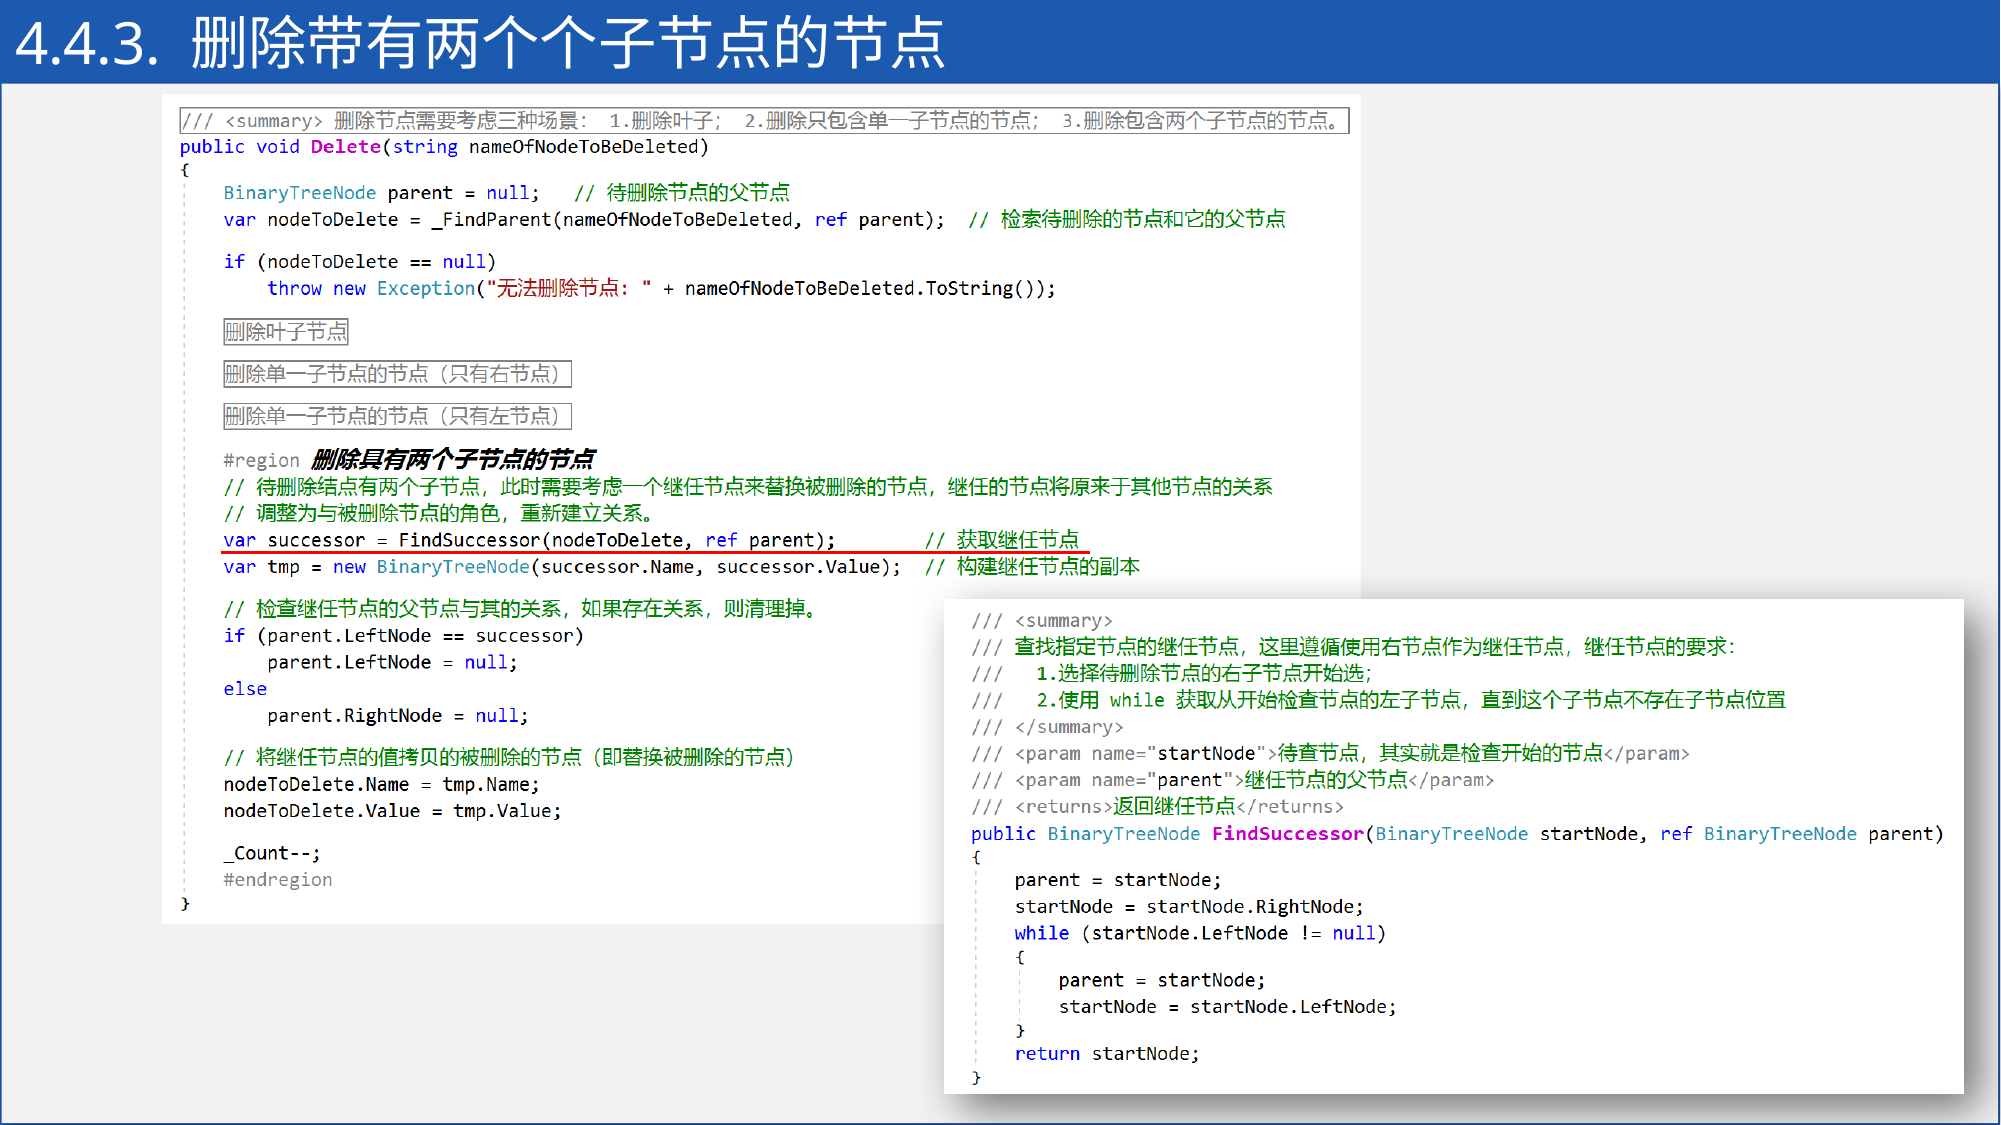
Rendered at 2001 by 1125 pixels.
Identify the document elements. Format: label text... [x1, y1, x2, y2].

title 4.4.3. 删除带有两个个子节点的节点 [0, 1, 1928, 81]
picture [162, 94, 1964, 1095]
